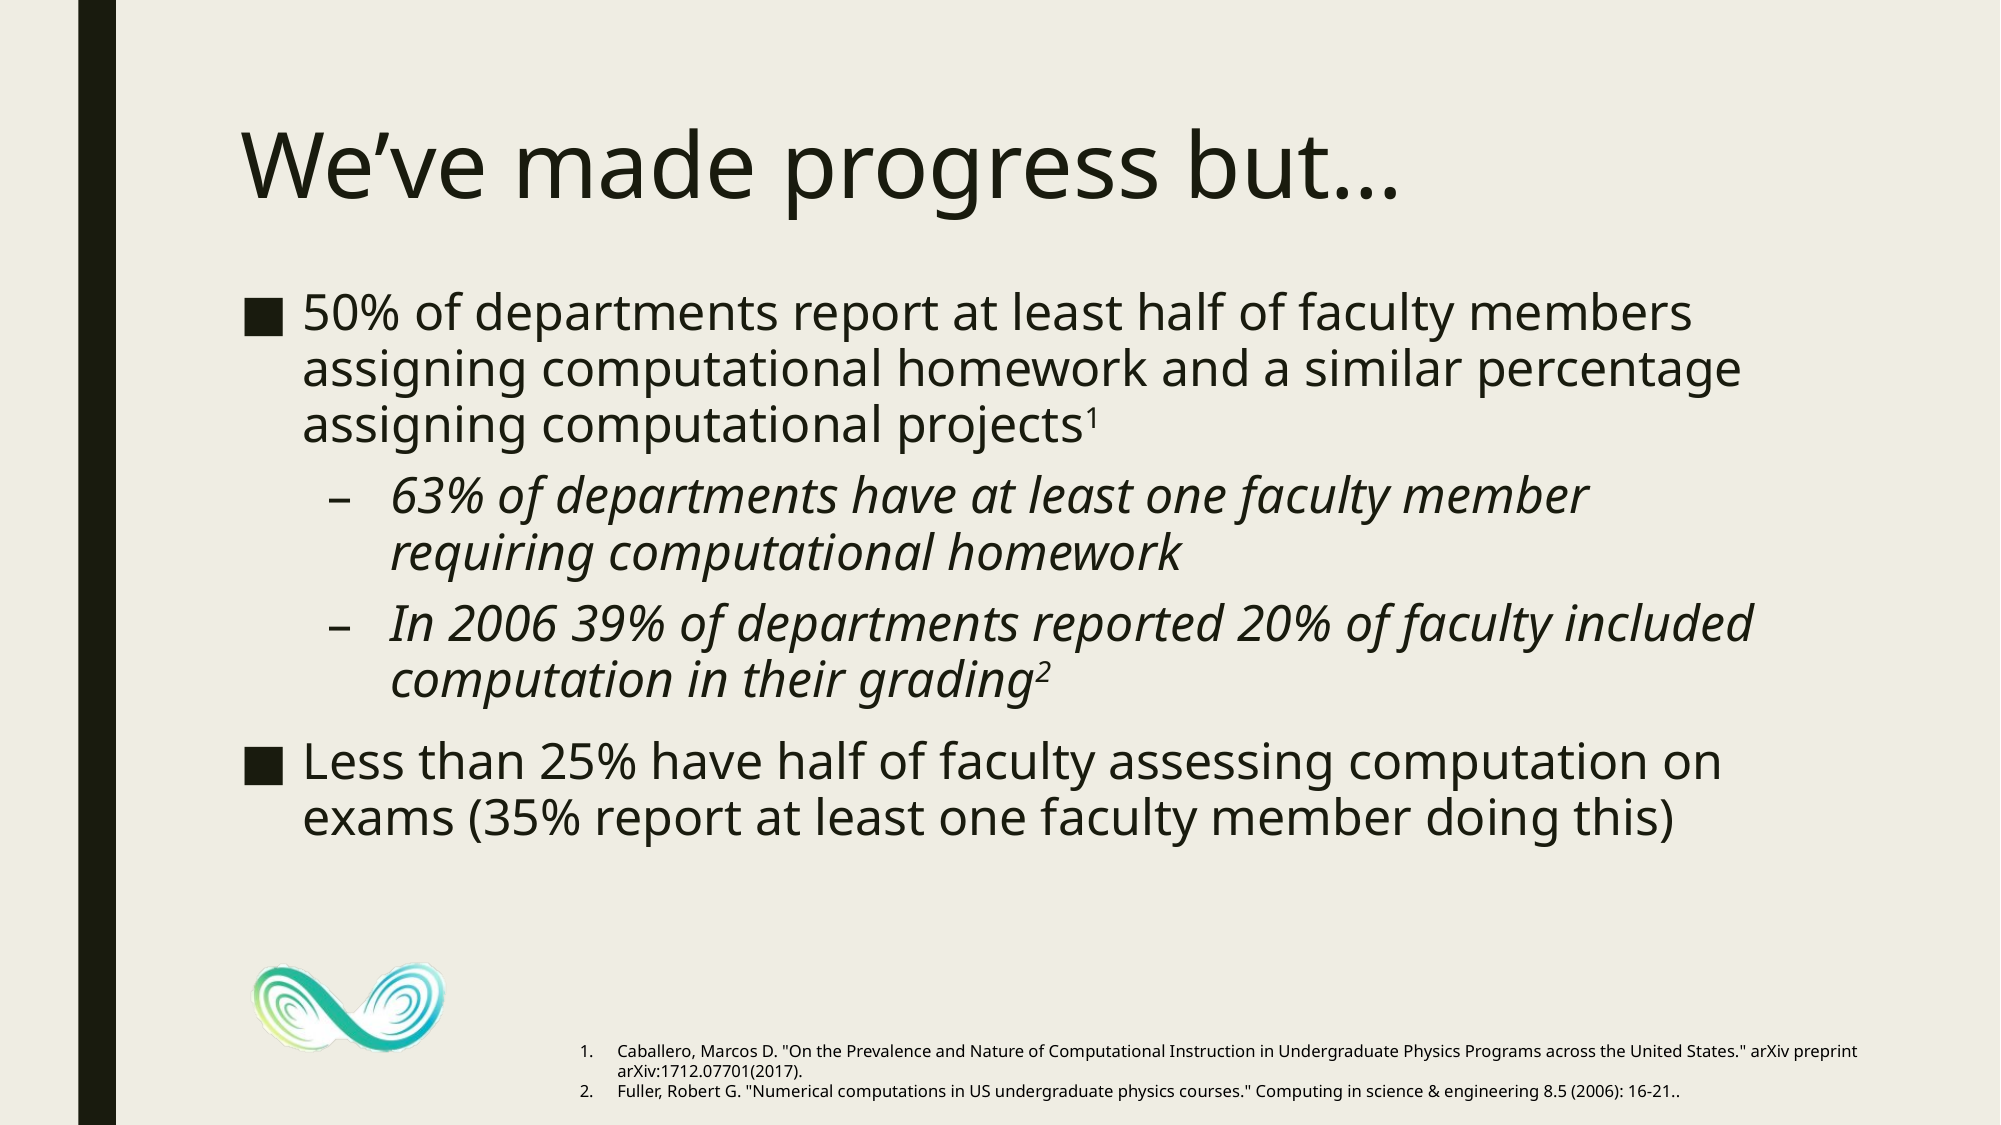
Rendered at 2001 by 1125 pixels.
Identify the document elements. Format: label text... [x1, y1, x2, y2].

text_box Caballero, Marcos D. "On the Prevalence and Nature of Computational Instruction in Undergraduate Physics Programs across the United States." arXiv preprint arXiv:1712.07701(2017). Fuller, Robert G. "Numerical computations in US undergraduate physics courses." Computing in science & engineering 8.5 (2006): 16-21.. [564, 1033, 1965, 1109]
list 50% of departments report at least half of faculty members assigning computational homework and a similar percentage assigning computational projects1 63% of departments have at least one faculty member requiring computational homework In 2006 39% of departments reported 20% of faculty included computation in their grading2 Less than 25% have half of faculty assessing computation on exams (35% report at least one faculty member doing this) [225, 277, 1800, 1033]
title We’ve made progress but… [225, 112, 1800, 277]
picture [169, 904, 505, 1098]
